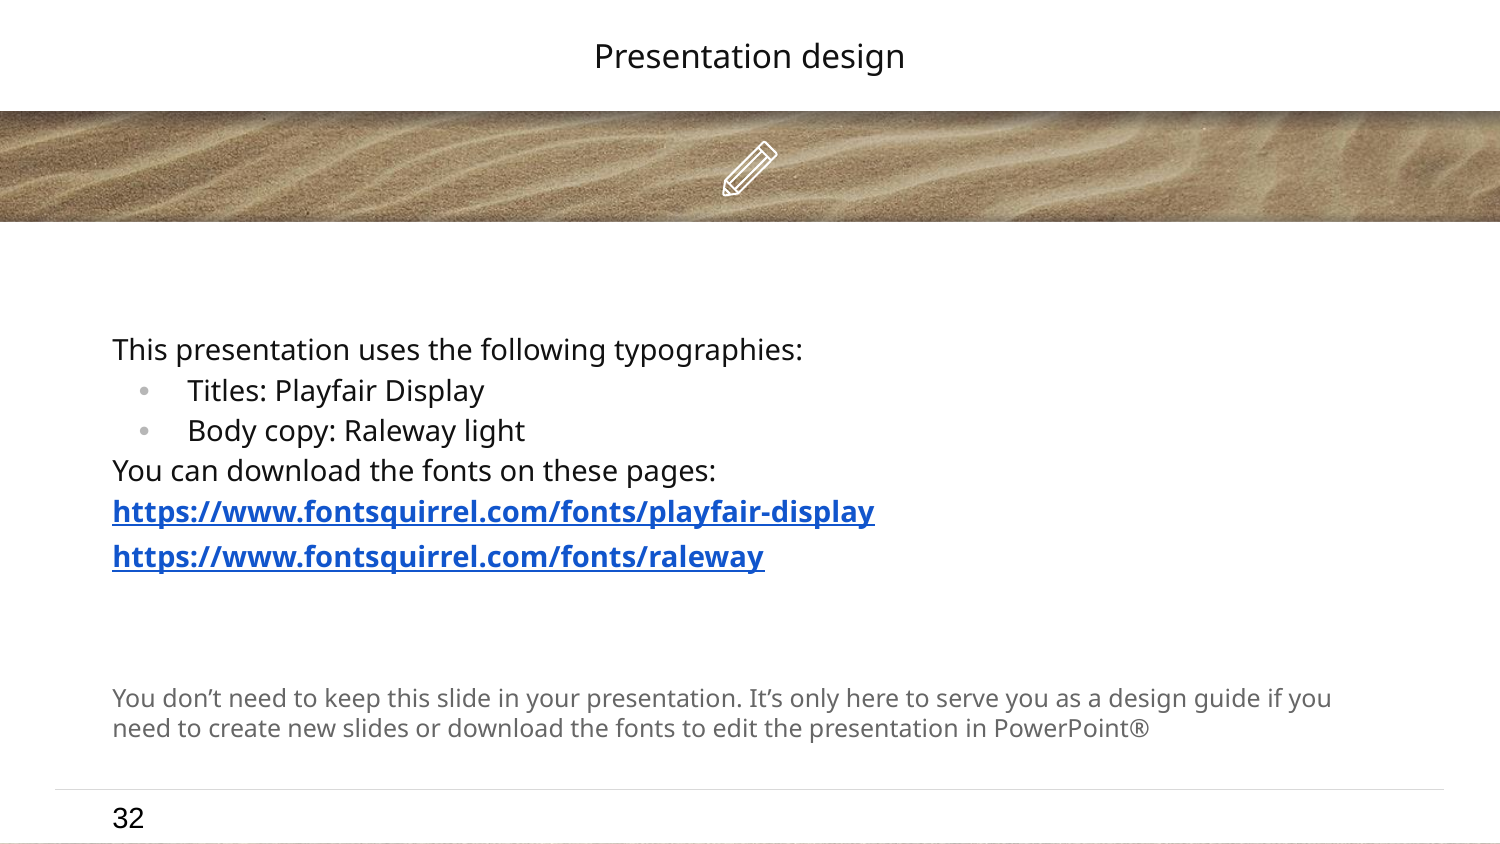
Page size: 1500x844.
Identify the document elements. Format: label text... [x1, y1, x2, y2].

text_box You don’t need to keep this slide in your presentation. It’s only here to serve you as a design guide if you need to create new slides or download the fonts to edit the presentation in PowerPoint® [97, 667, 1403, 757]
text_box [723, 141, 777, 196]
list This presentation uses the following typographies: Titles: Playfair Display Body copy: Raleway light You can download the fonts on these pages: https://www.fontsquirrel.com/fonts/playfair-display https://www.fontsquirrel.com/fonts/raleway [97, 299, 1403, 667]
title Presentation design [97, 0, 1403, 111]
picture [0, 111, 1500, 221]
slide_number ‹#› [97, 789, 1403, 844]
